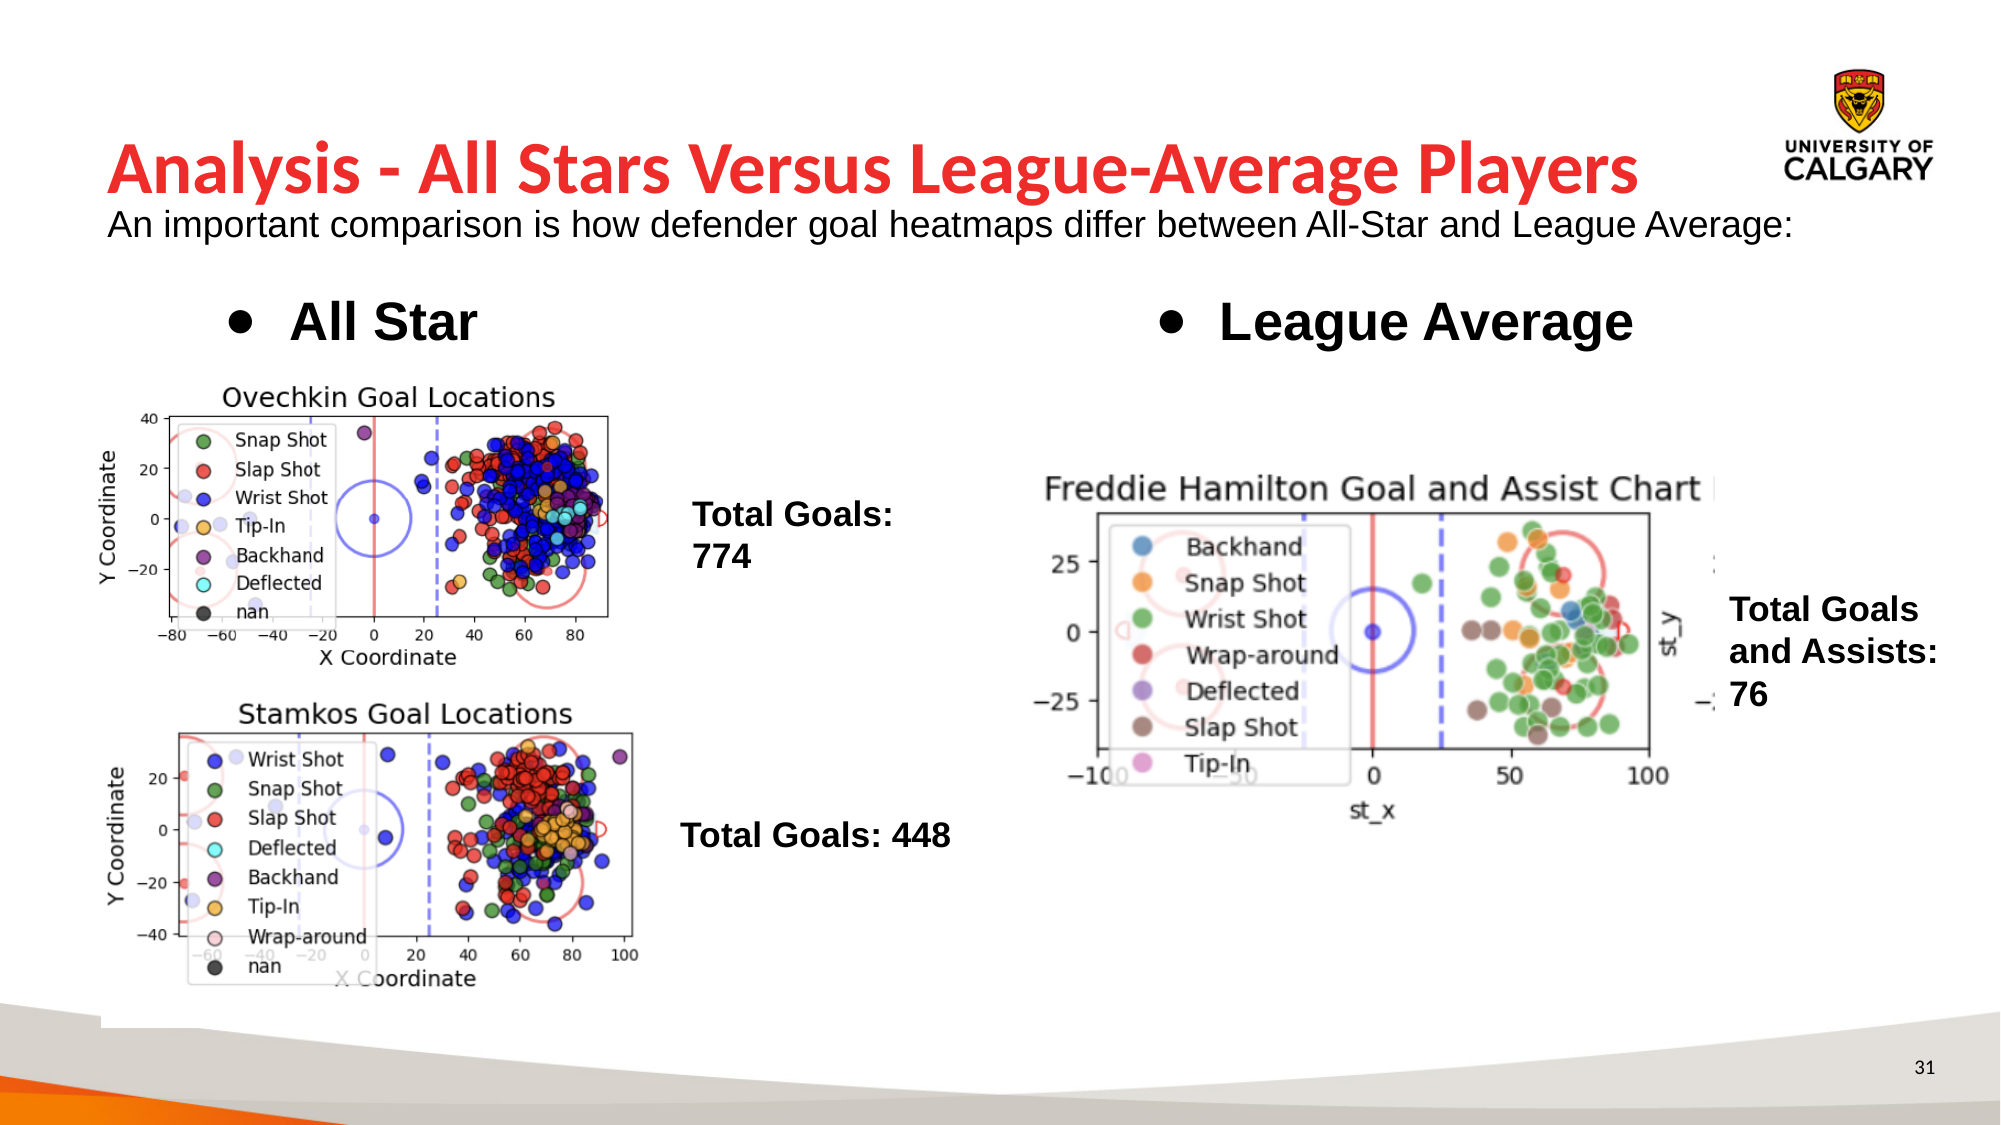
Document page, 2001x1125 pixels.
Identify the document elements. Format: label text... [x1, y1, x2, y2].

title Analysis - All Stars Versus League-Average Players [92, 76, 1688, 184]
text_box League Average [1129, 271, 1732, 366]
text_box An important comparison is how defender goal heatmaps differ between All-Star and League Average: [92, 184, 1847, 260]
slide_number ‹#› [1500, 1046, 1951, 1107]
text_box Total Goals and Assists: 76 [1718, 570, 2000, 729]
text_box All Star [199, 271, 568, 345]
text_box Total Goals: 448 [670, 796, 1158, 870]
text_box Total Goals: 774 [682, 475, 926, 591]
picture [0, 0, 2001, 1125]
